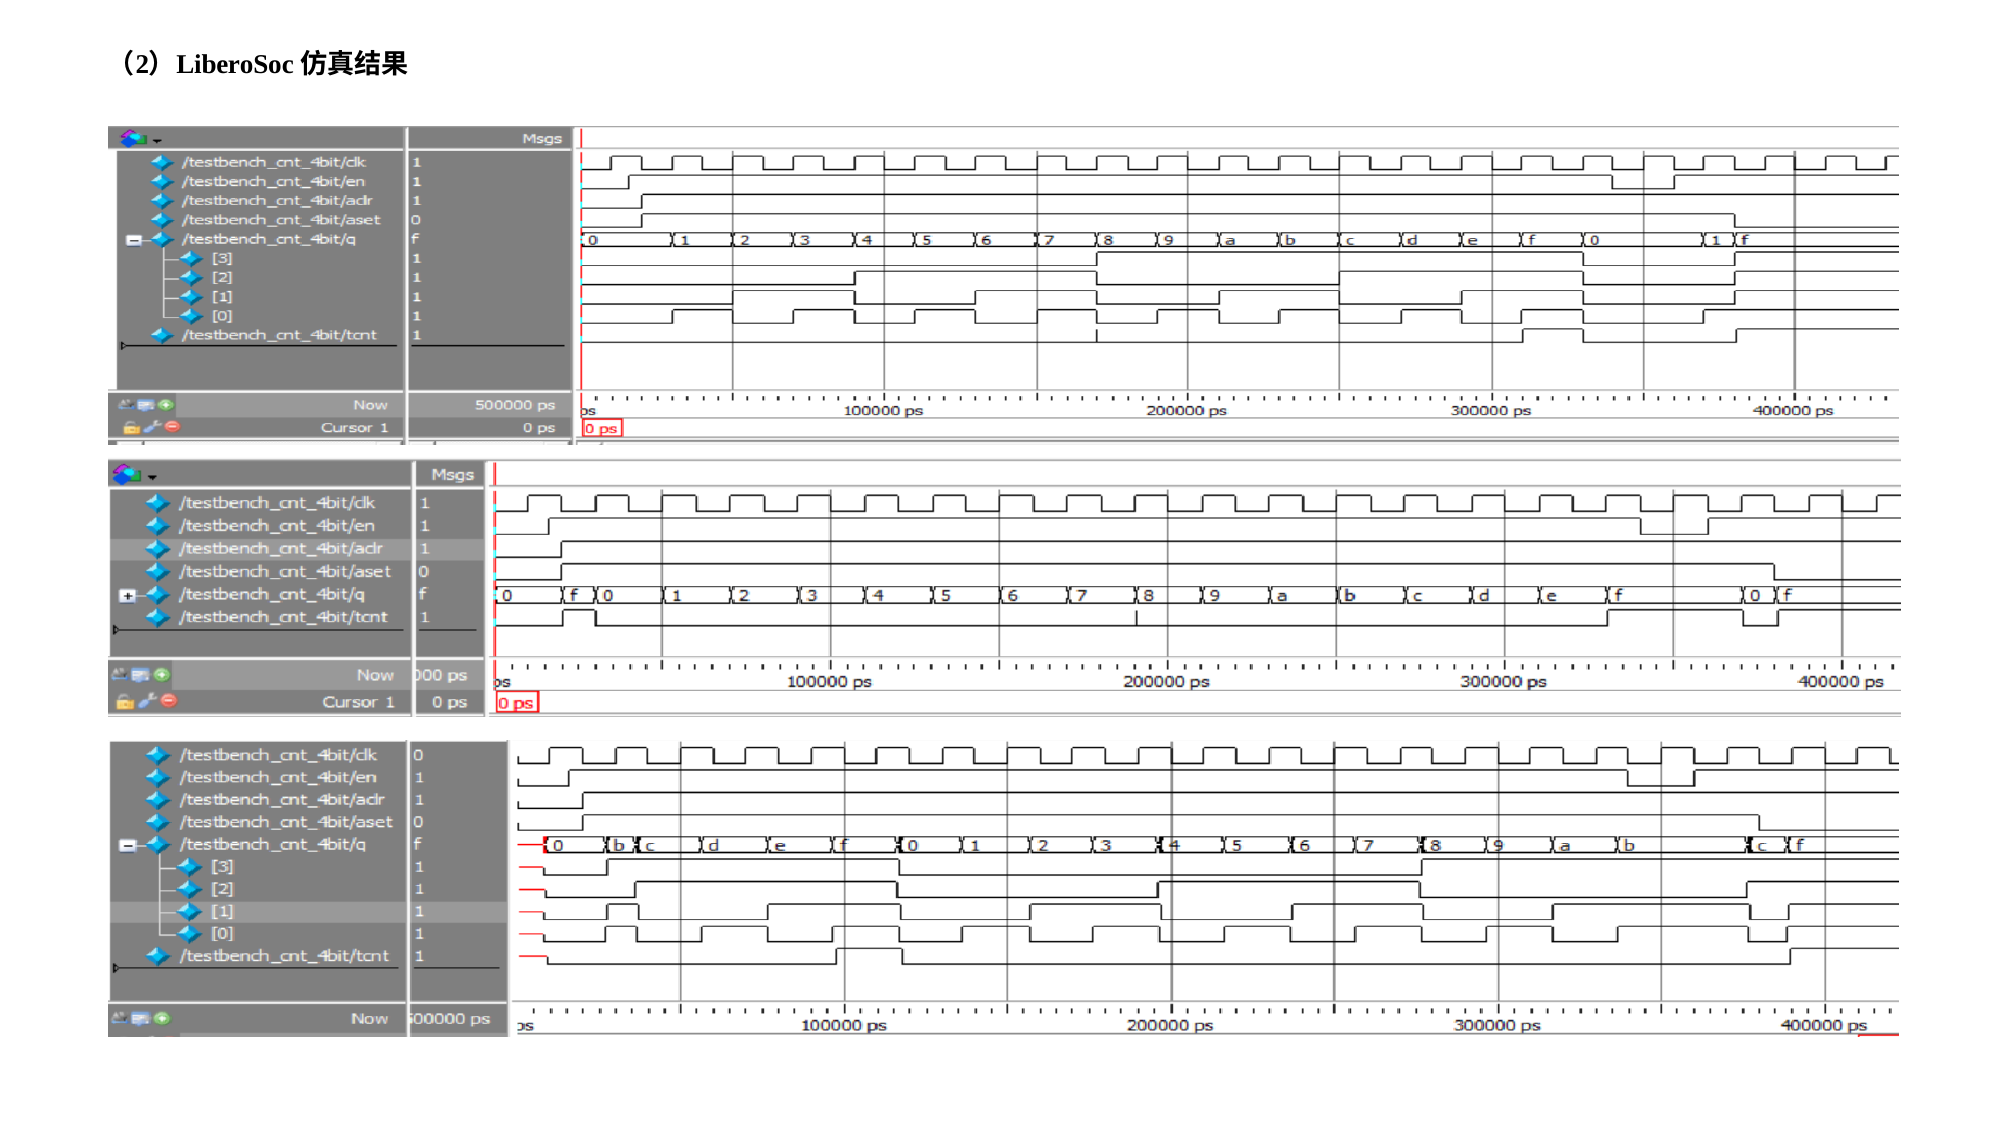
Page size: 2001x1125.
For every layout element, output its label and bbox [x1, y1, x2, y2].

picture [107, 43, 1903, 1088]
